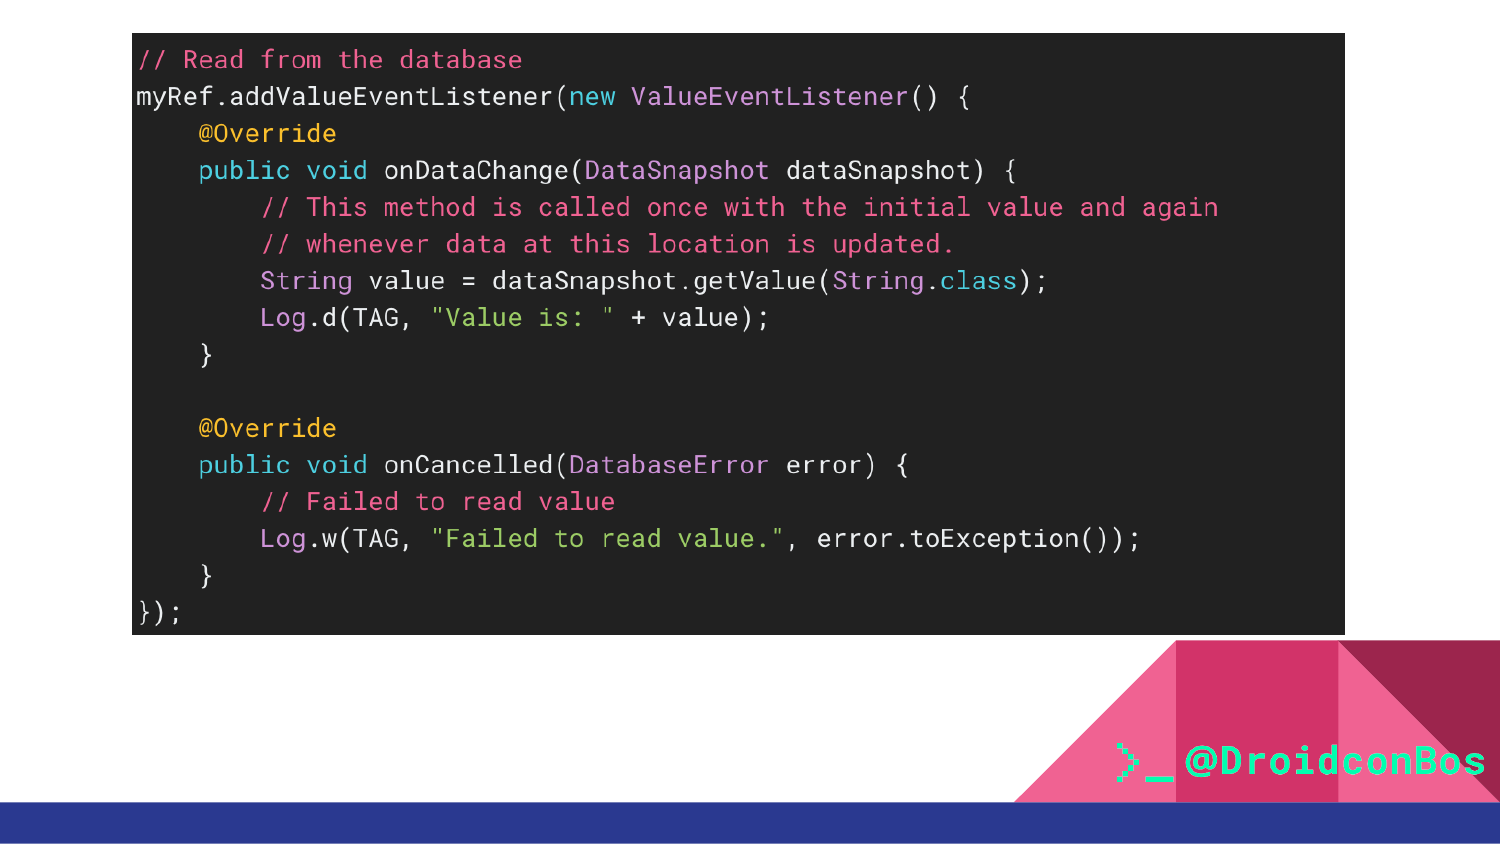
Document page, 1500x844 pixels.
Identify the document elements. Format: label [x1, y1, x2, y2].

picture [1106, 729, 1493, 793]
picture [132, 33, 1345, 636]
